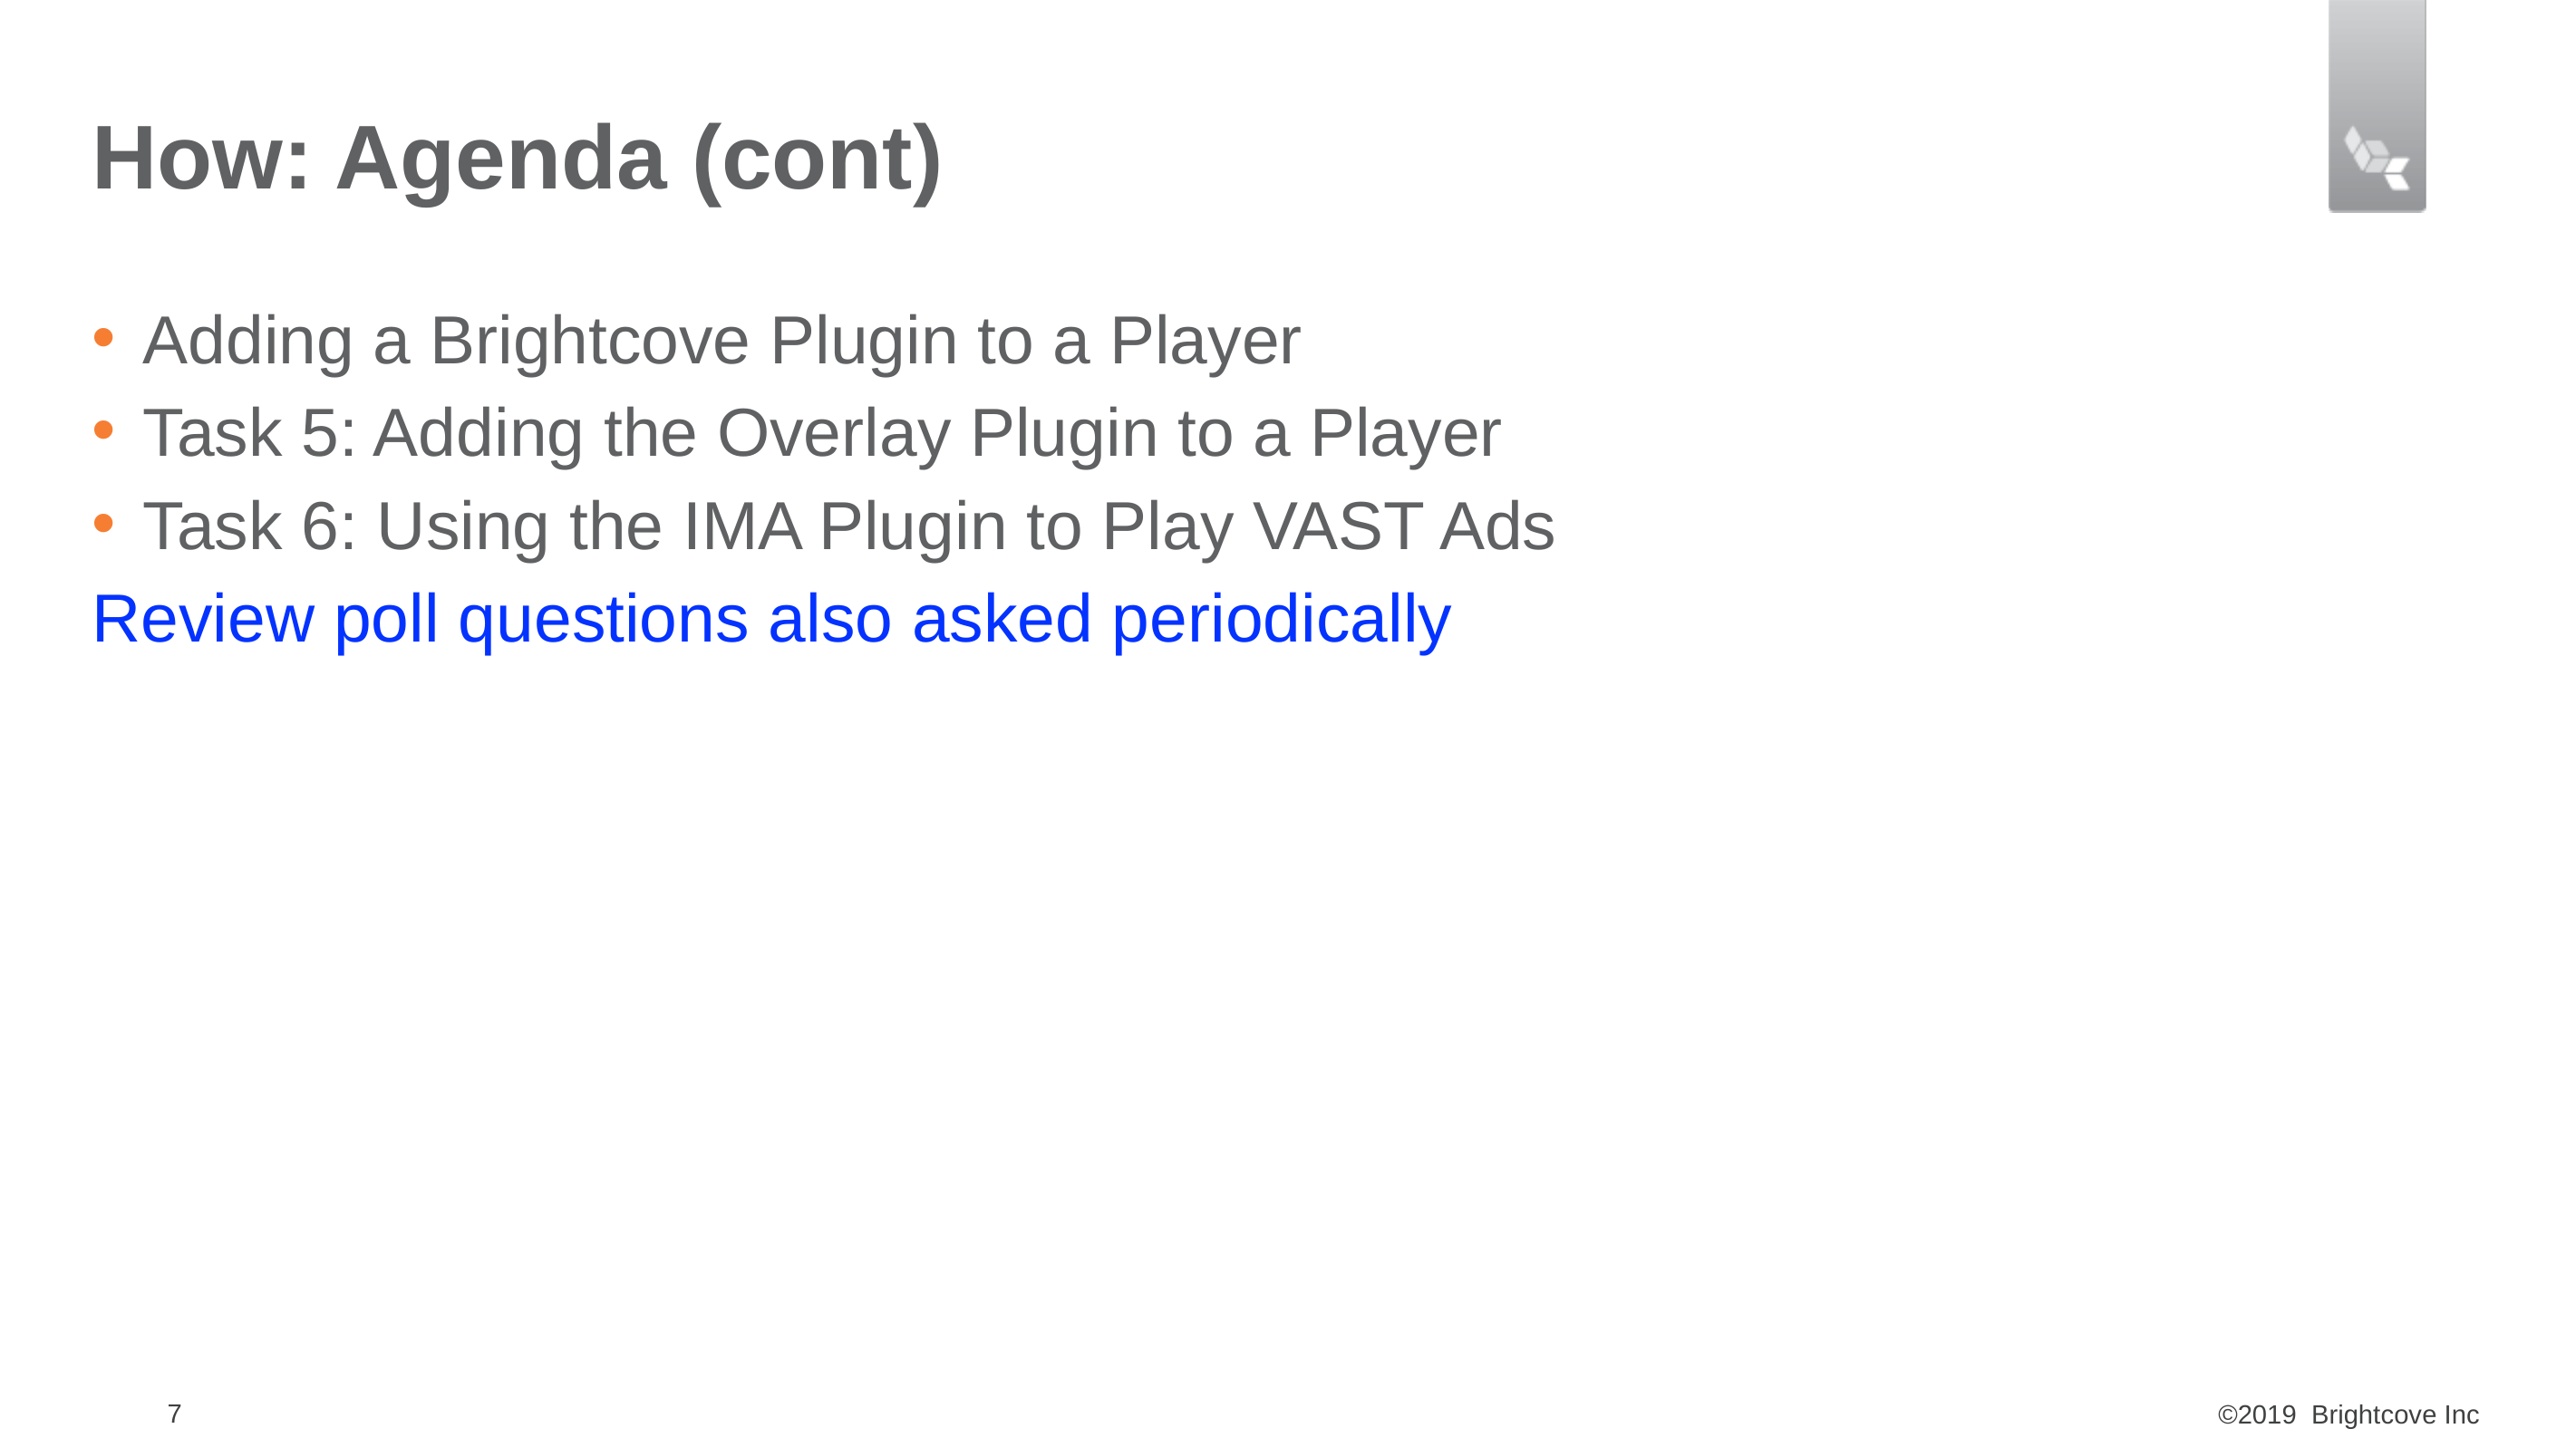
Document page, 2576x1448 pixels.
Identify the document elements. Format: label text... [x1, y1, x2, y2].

title How: Agenda (cont) [80, 43, 2271, 261]
slide_number 7 [158, 1390, 189, 1434]
list Adding a Brightcove Plugin to a Player Task 5: Adding the Overlay Plugin to a Player Task 6: Using the IMA Plugin to Play VAST Ads Review poll questions also asked periodically [80, 283, 2442, 1303]
picture [2329, 0, 2428, 213]
